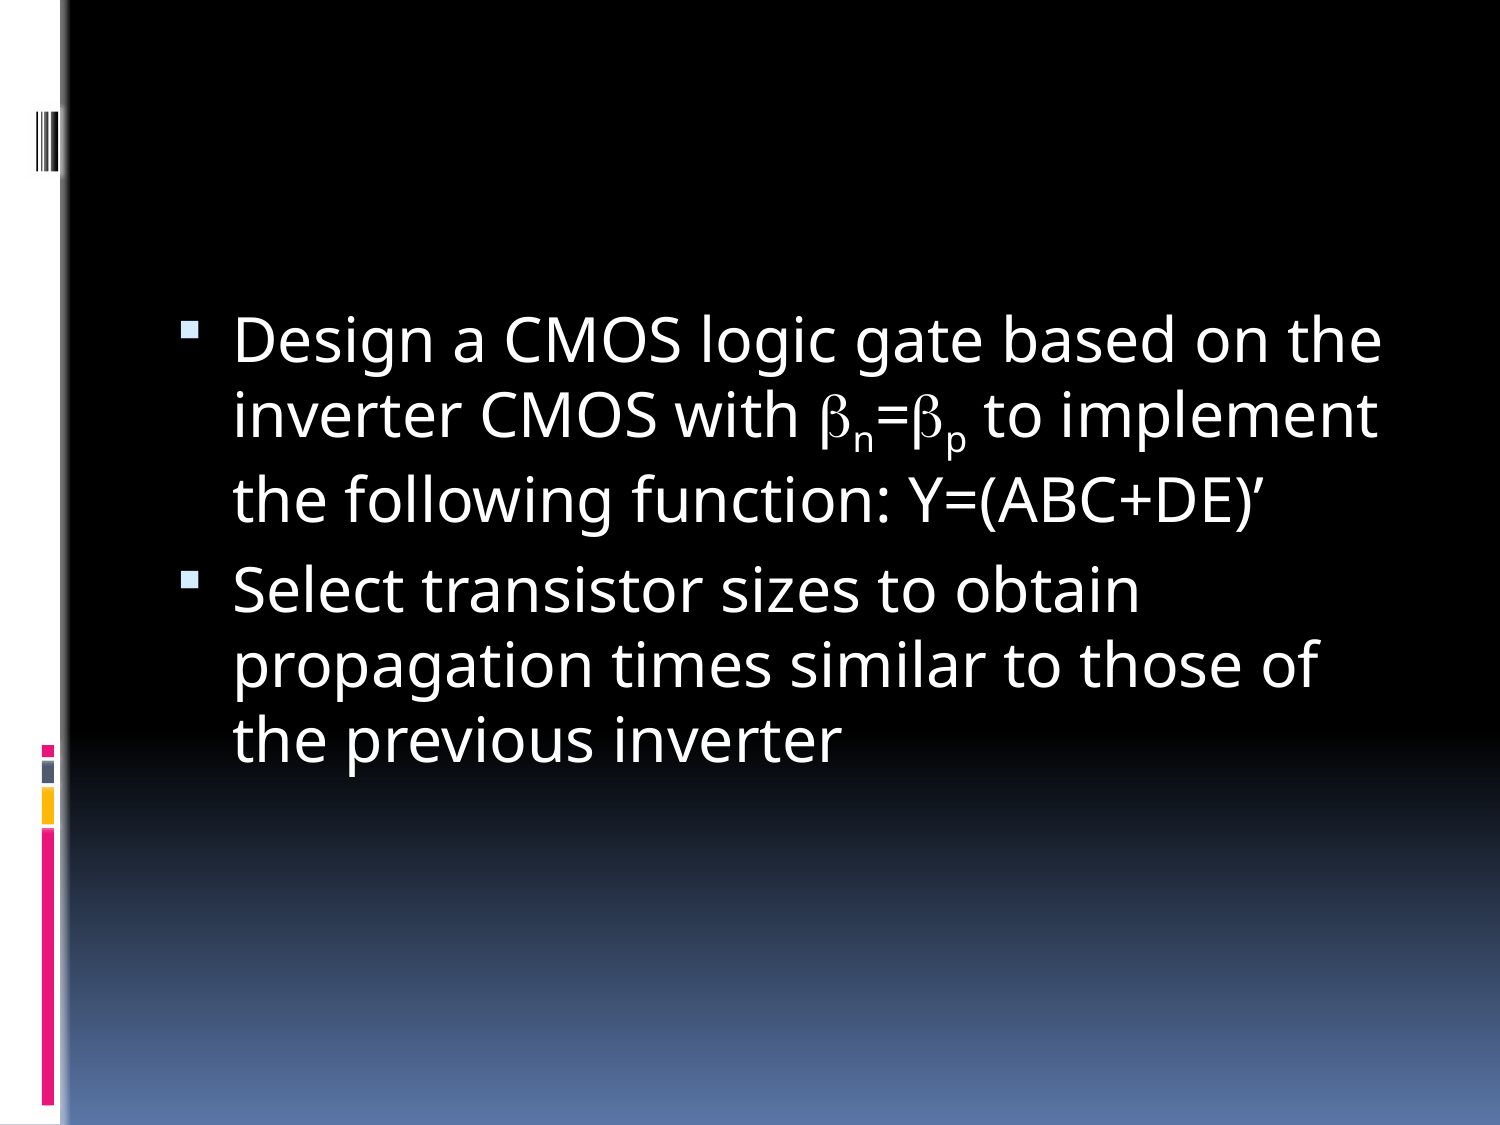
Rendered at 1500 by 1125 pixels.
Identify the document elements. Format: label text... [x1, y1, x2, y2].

list Design a CMOS logic gate based on the inverter CMOS with bn=bp to implement the following function: Y=(ABC+DE)’ Select transistor sizes to obtain propagation times similar to those of the previous inverter [150, 292, 1425, 1043]
